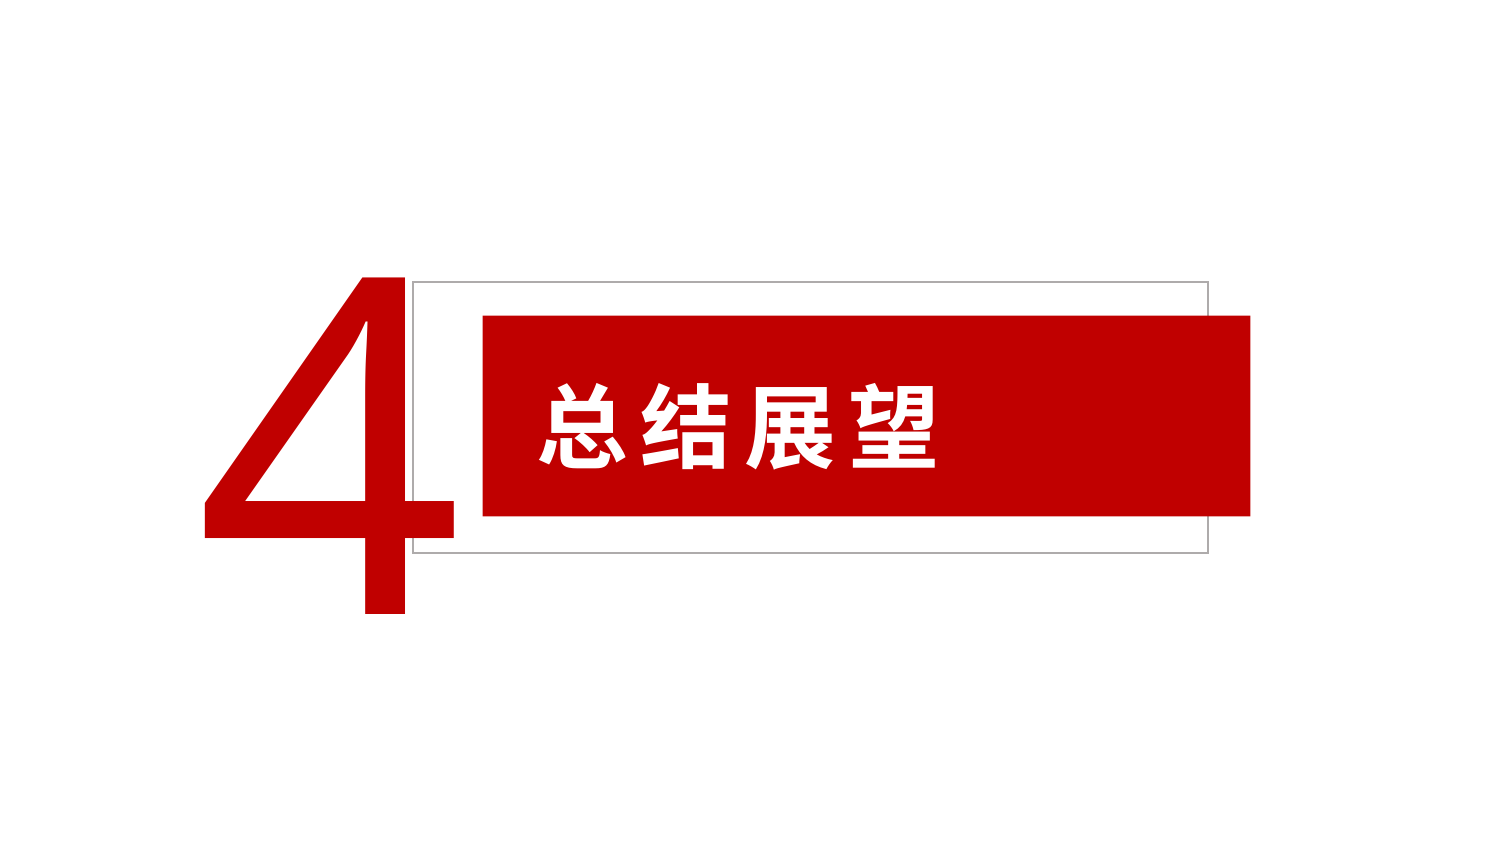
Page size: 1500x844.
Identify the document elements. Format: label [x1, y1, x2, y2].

text_box [196, 138, 1251, 722]
